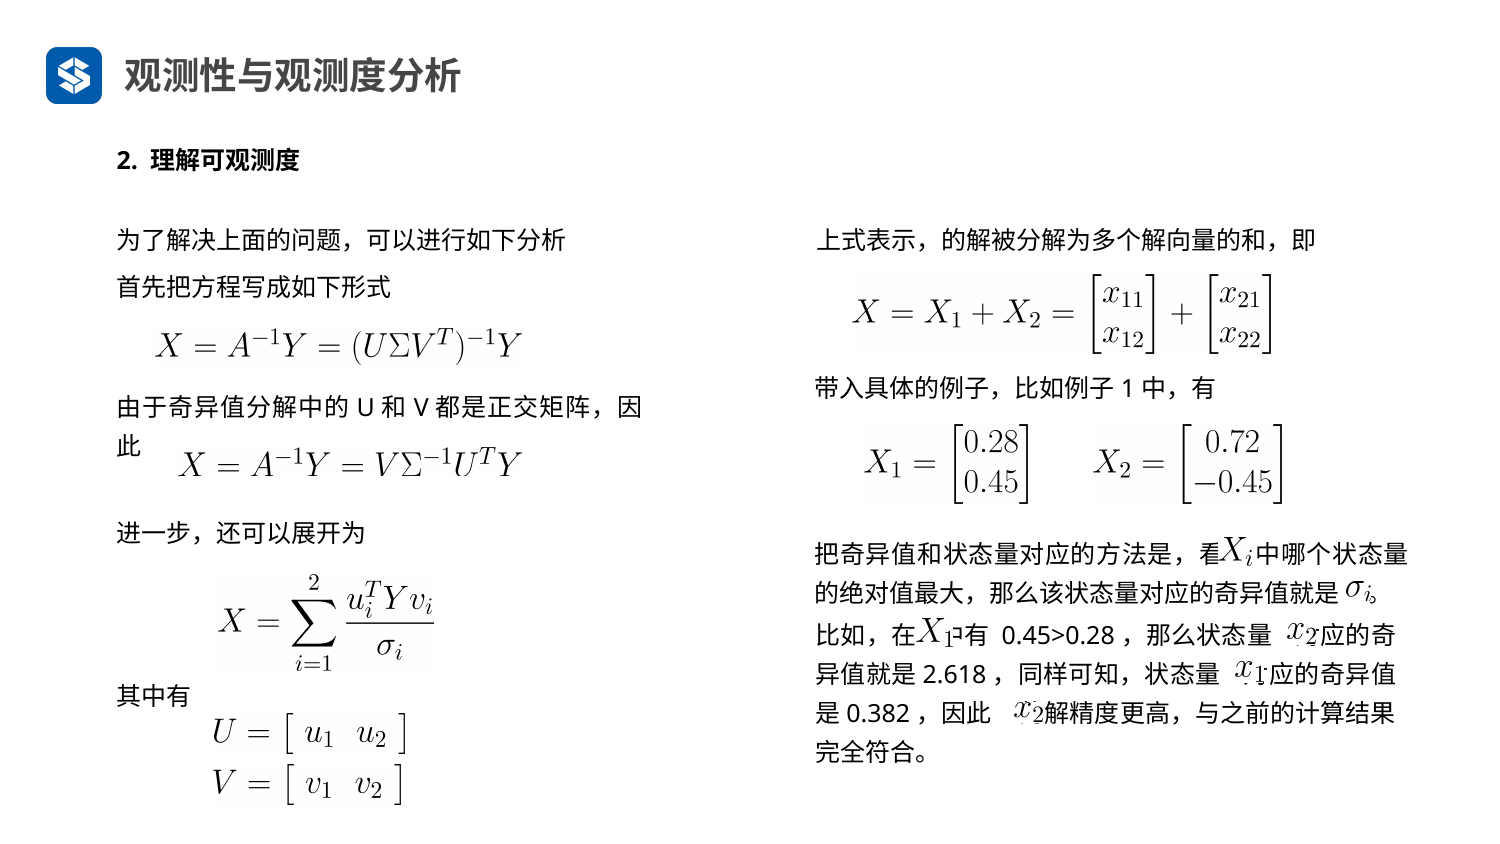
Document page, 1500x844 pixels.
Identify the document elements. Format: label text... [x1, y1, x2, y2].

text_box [1013, 700, 1044, 724]
text_box 其中有 [101, 664, 245, 718]
text_box 首先把方程写成如下形式 [101, 255, 619, 309]
text_box 把奇异值和状态量对应的方法是，看 中哪个状态量的绝对值最大，那么该状态量对应的奇异值就是 。 [800, 521, 1424, 615]
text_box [1286, 621, 1317, 645]
text_box 2. 理解可观测度 [101, 137, 335, 182]
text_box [217, 571, 435, 674]
text_box 观测性与观测度分析 [110, 44, 538, 105]
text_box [177, 445, 523, 483]
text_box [1092, 422, 1284, 506]
text_box 为了解决上面的问题，可以进行如下分析 [101, 208, 619, 255]
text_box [212, 762, 402, 808]
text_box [851, 271, 1272, 356]
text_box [915, 616, 954, 648]
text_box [1217, 535, 1253, 568]
text_box 由于奇异值分解中的U和V都是正交矩阵，因此 [101, 374, 658, 468]
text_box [1345, 579, 1372, 603]
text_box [213, 711, 406, 757]
picture [46, 47, 102, 104]
text_box 进一步，还可以展开为 [101, 500, 436, 555]
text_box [863, 422, 1029, 506]
text_box 比如，在 中有 0.45>0.28，那么状态量 对应的奇异值就是2.618，同样可知，状态量 对应的奇异值是0.382，因此 的解精度更高，与之前的计算结果完全符合。 [800, 602, 1411, 774]
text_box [1234, 659, 1265, 684]
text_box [154, 326, 523, 367]
text_box 带入具体的例子，比如例子1中，有 [800, 355, 1394, 410]
